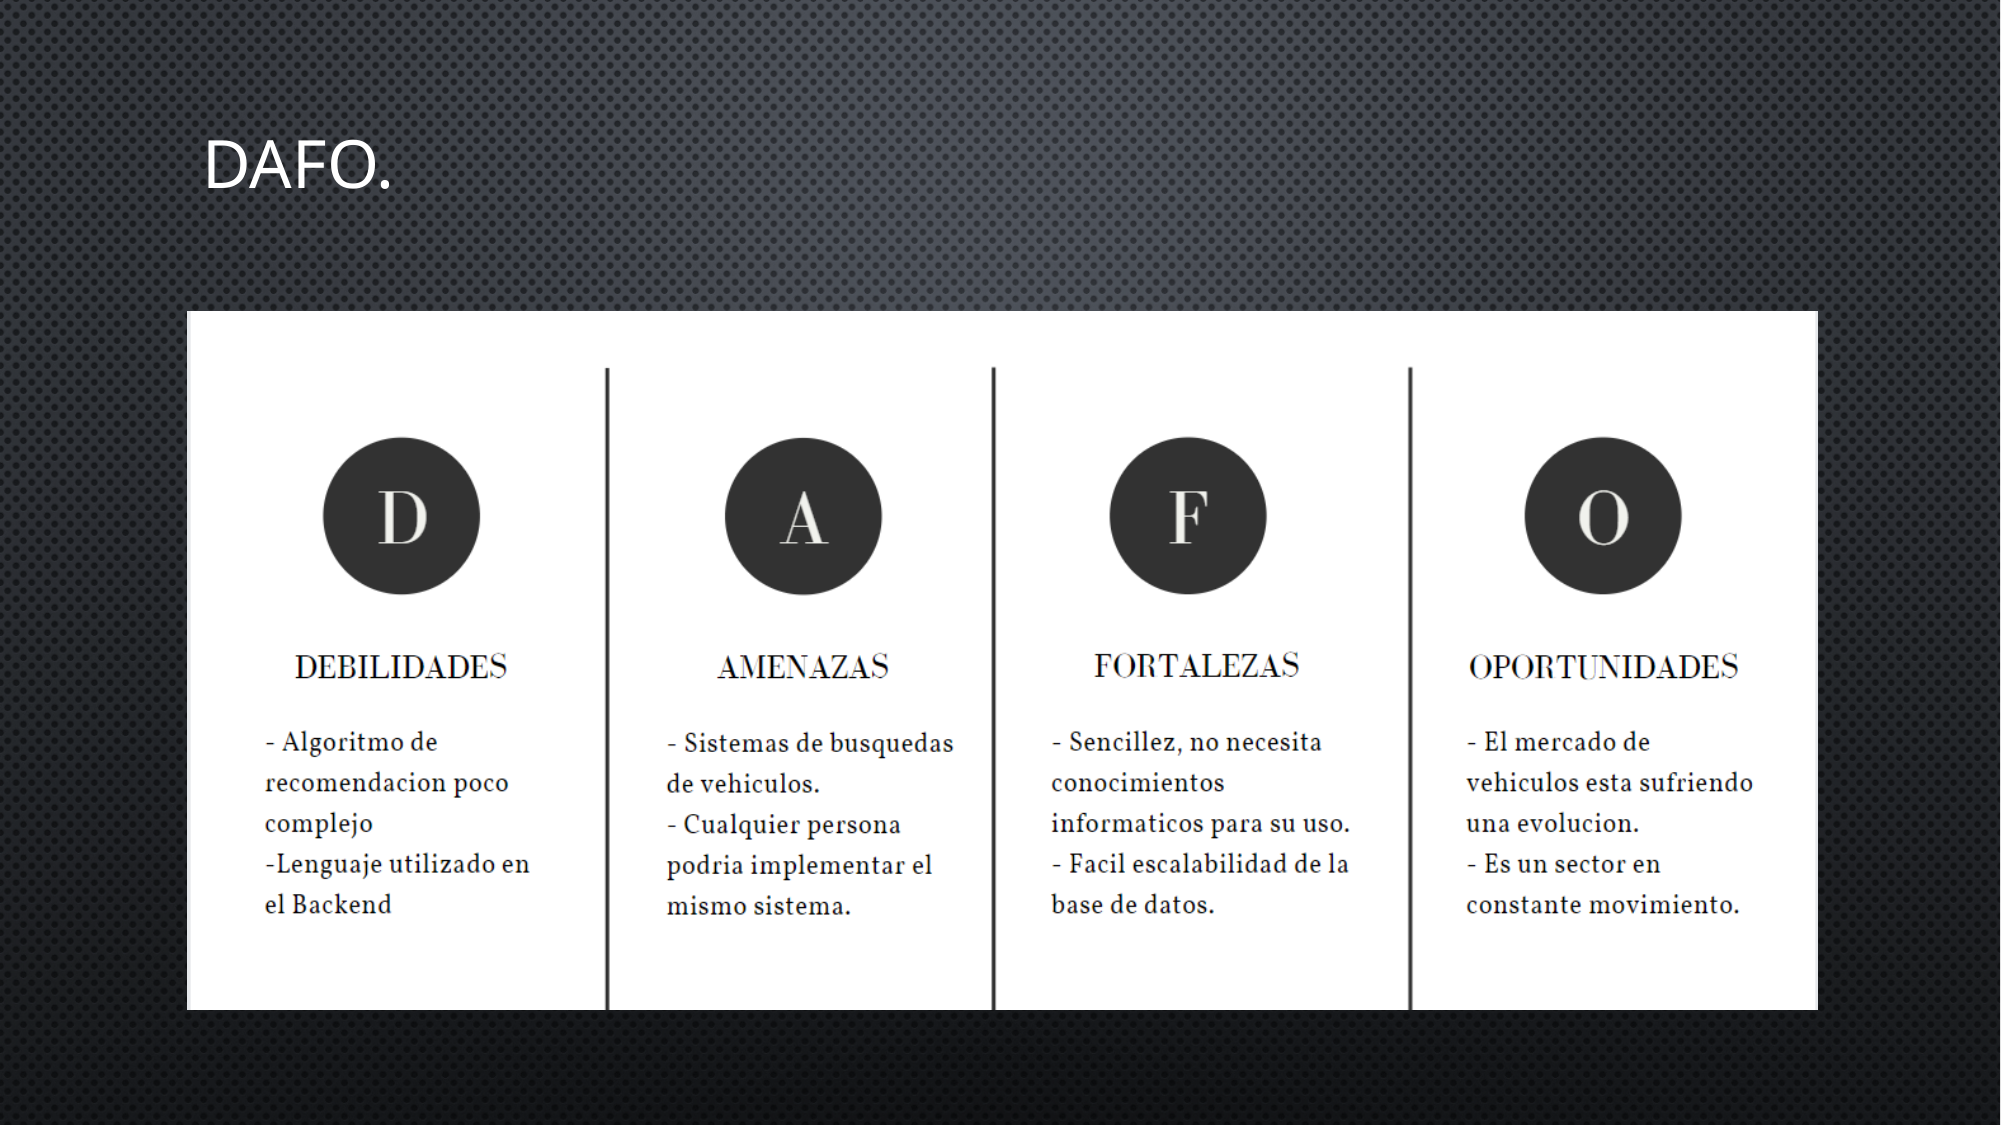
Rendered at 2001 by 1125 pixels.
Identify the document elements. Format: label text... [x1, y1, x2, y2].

title Dafo. [187, 99, 1813, 223]
picture [186, 311, 1819, 1010]
